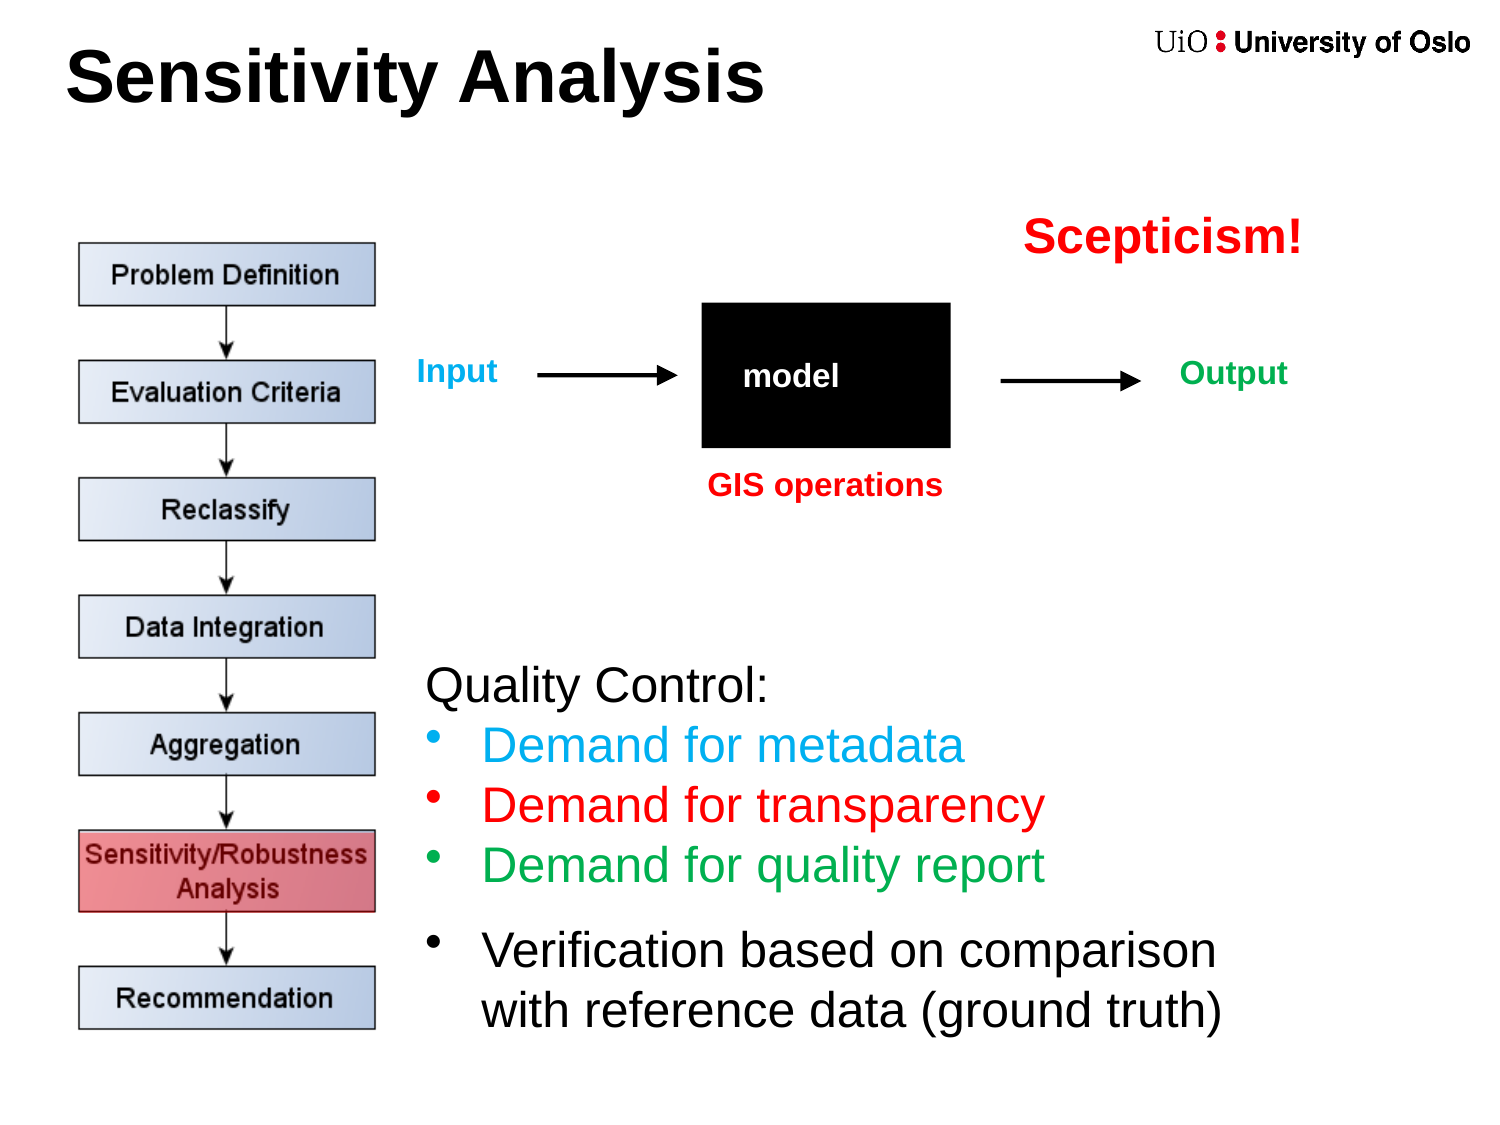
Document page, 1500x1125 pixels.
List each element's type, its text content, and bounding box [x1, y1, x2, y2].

picture [55, 219, 398, 1052]
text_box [701, 302, 951, 449]
title Sensitivity Analysis [50, 0, 1341, 149]
text_box [537, 364, 678, 386]
text_box Scepticism! [1008, 196, 1319, 272]
picture [1341, 30, 1470, 58]
text_box Output [1164, 343, 1304, 399]
text_box [1000, 370, 1142, 392]
text_box GIS operations [692, 456, 959, 511]
text_box Quality Control: Demand for metadata Demand for transparency Demand for quality report Verification based on comparison with reference data (ground truth) [410, 645, 1275, 1045]
text_box Input [403, 341, 513, 397]
